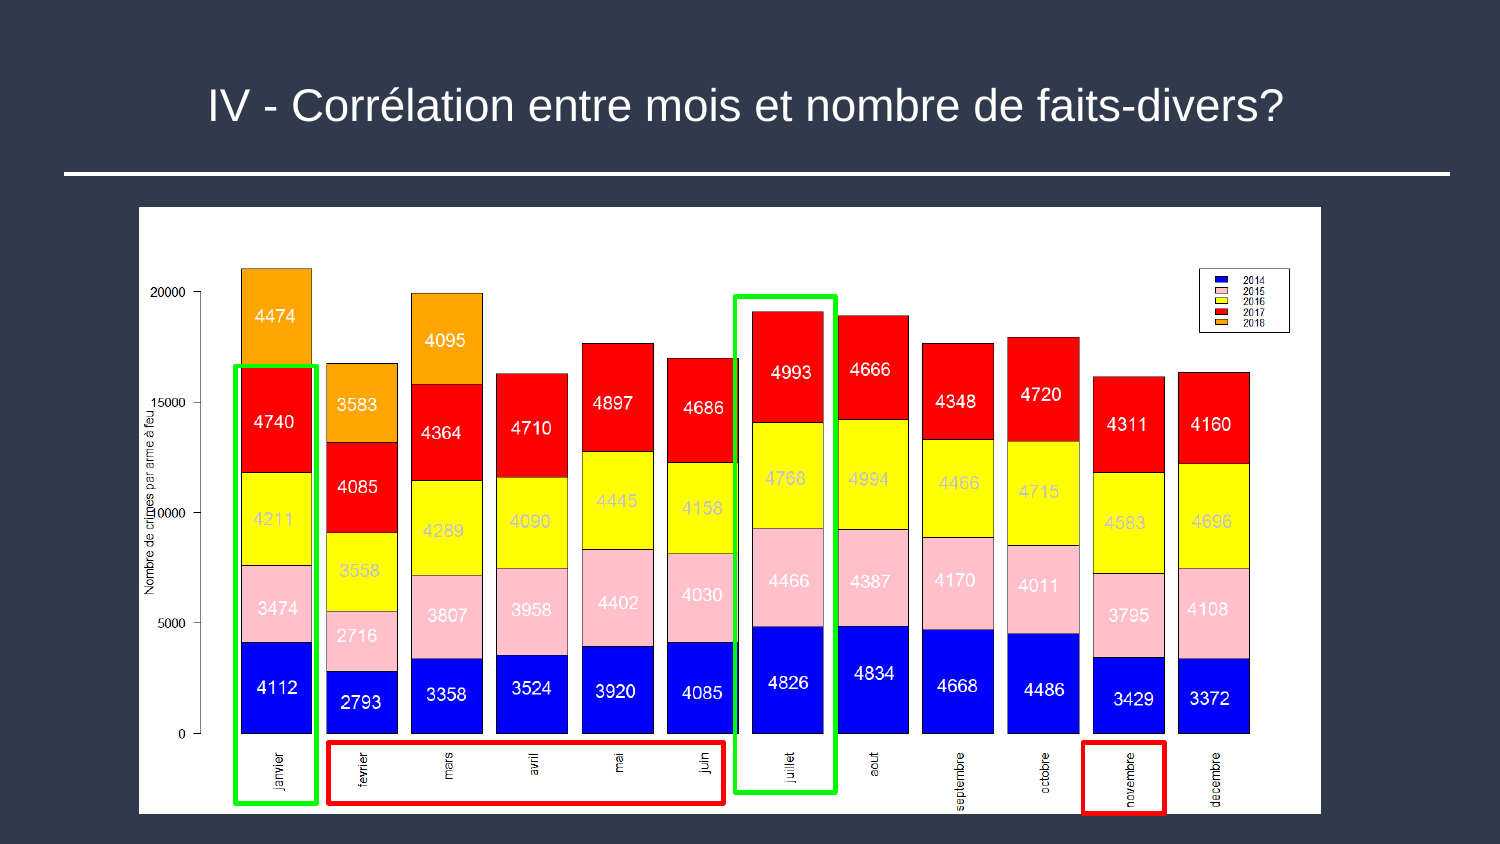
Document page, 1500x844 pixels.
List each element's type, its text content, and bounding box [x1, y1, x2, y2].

picture [138, 207, 1322, 814]
list IV - Corrélation entre mois et nombre de faits-divers? [26, 60, 1466, 166]
